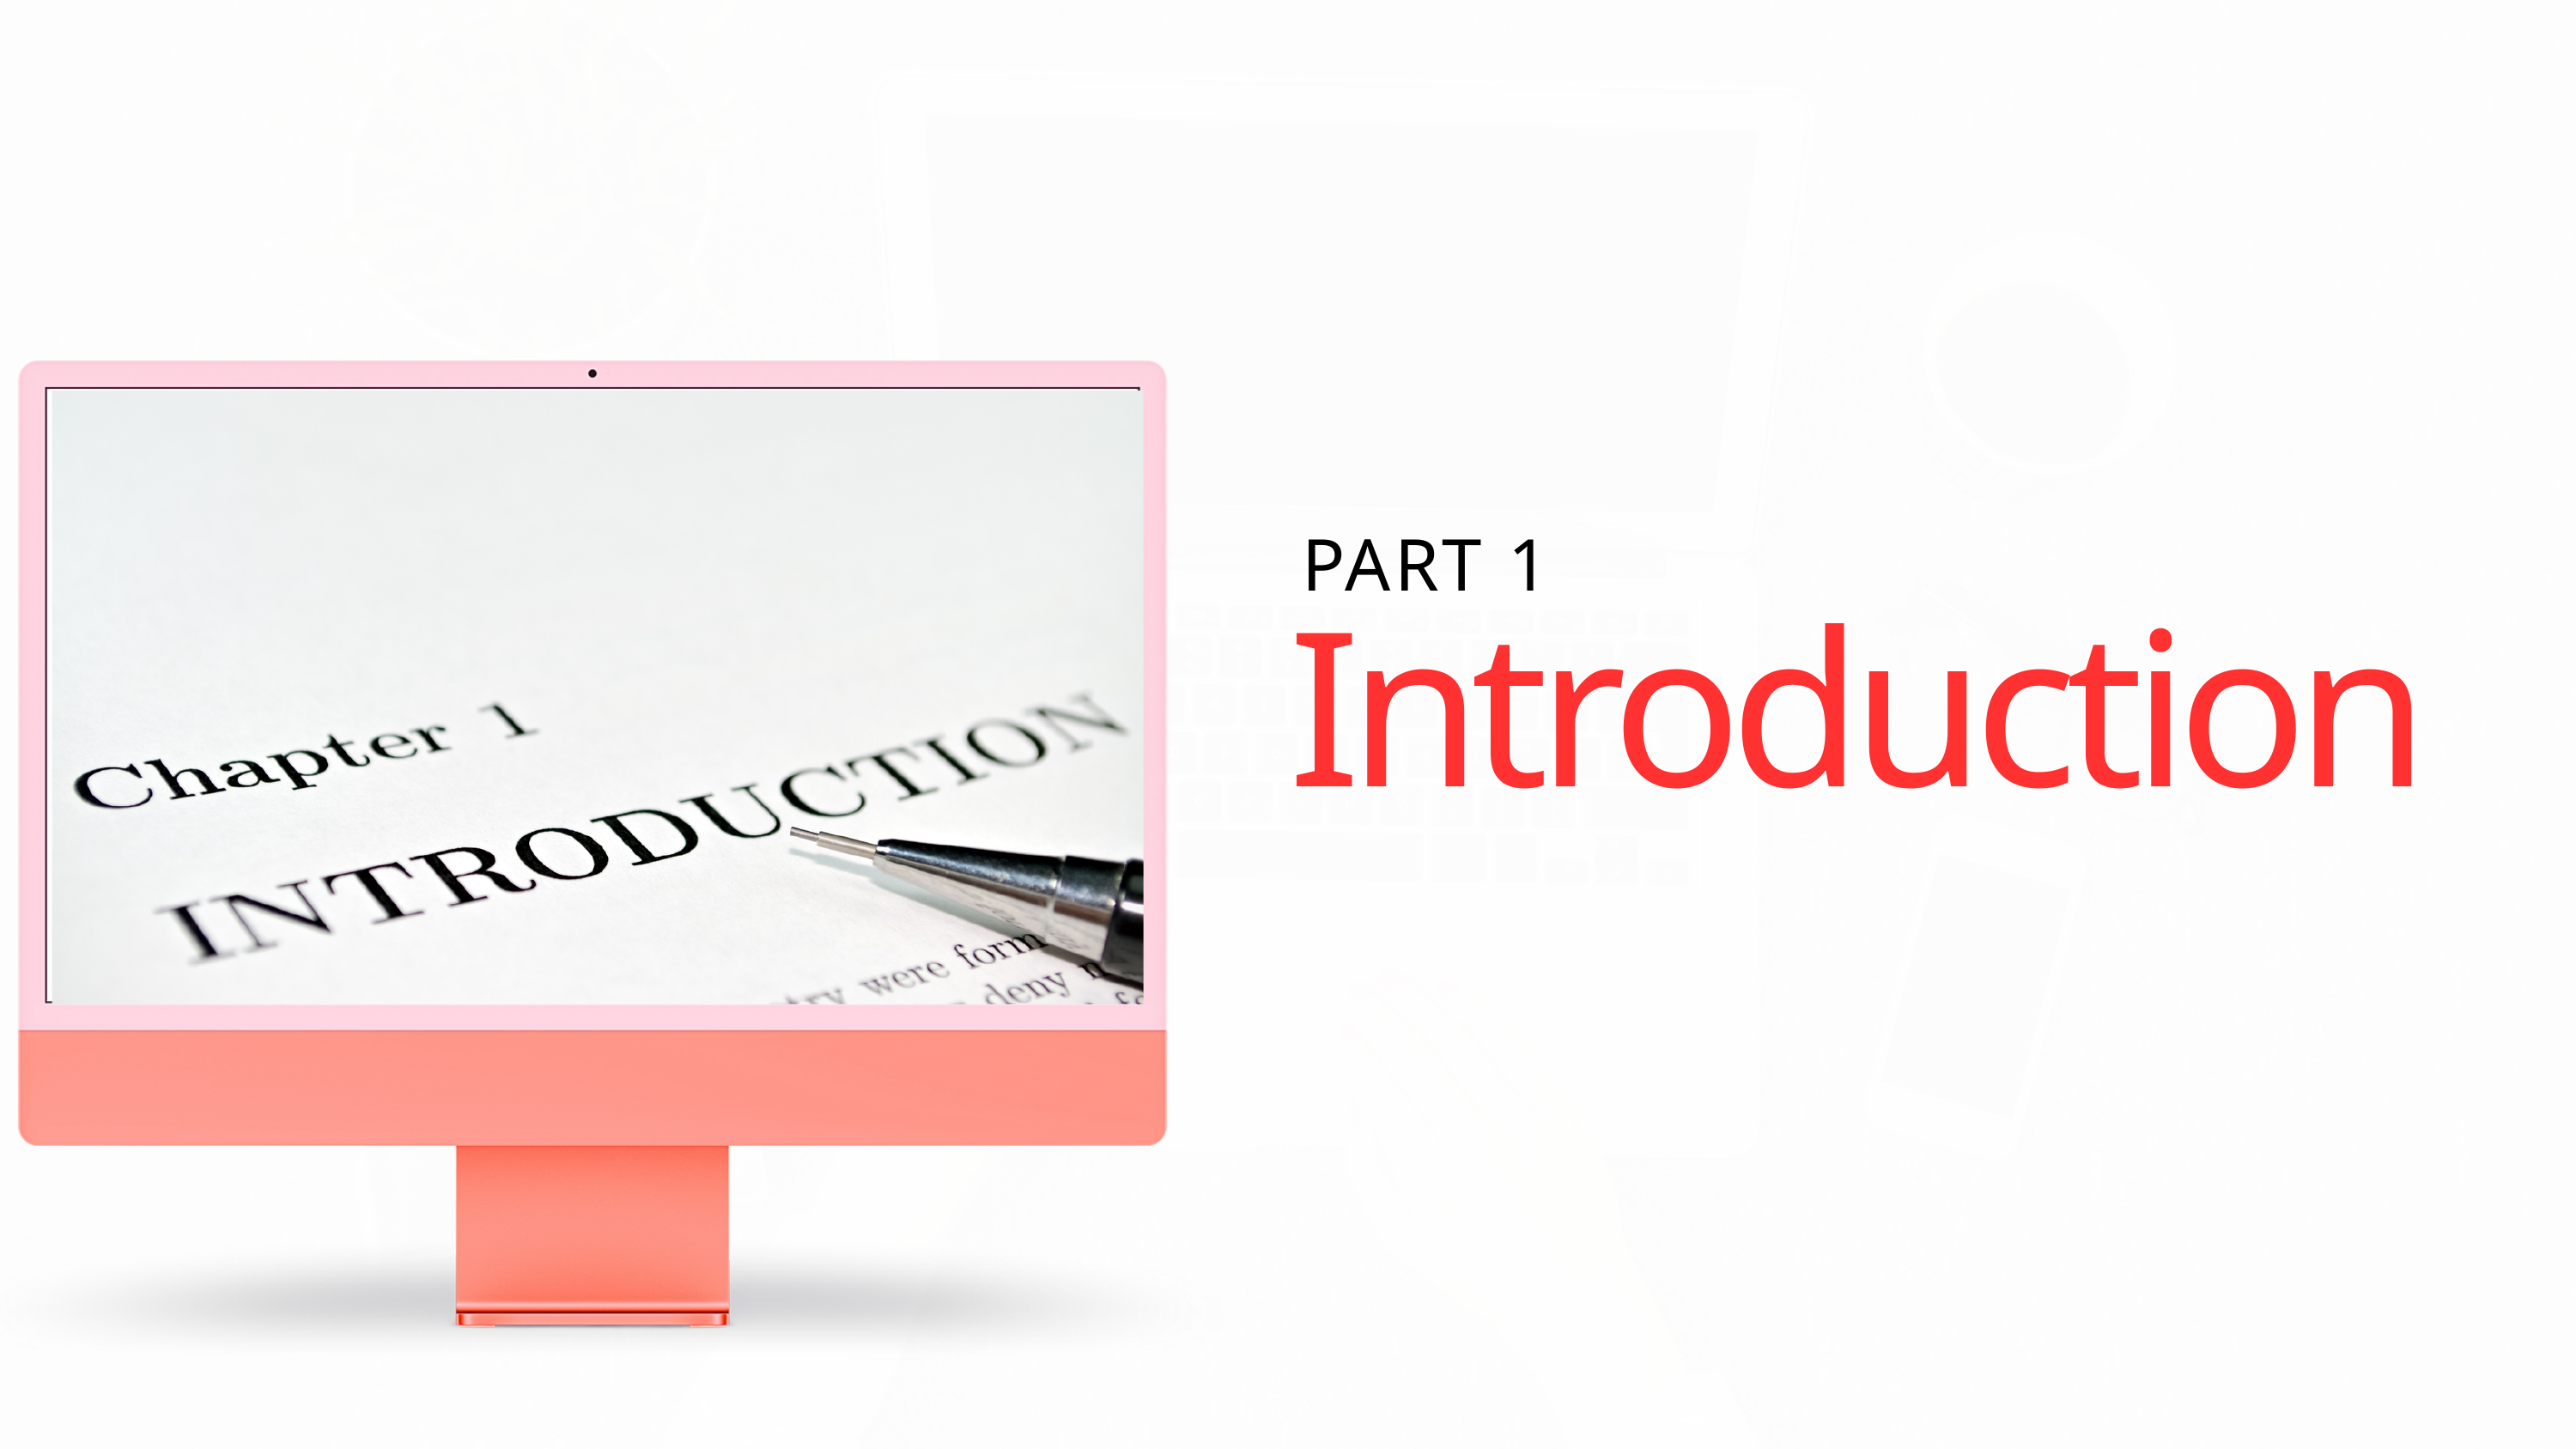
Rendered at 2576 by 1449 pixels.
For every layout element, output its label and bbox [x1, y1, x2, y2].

text_box [0, 361, 1224, 1361]
text_box [1287, 512, 2488, 840]
text_box [0, 0, 2576, 1449]
text_box [52, 391, 1144, 1005]
